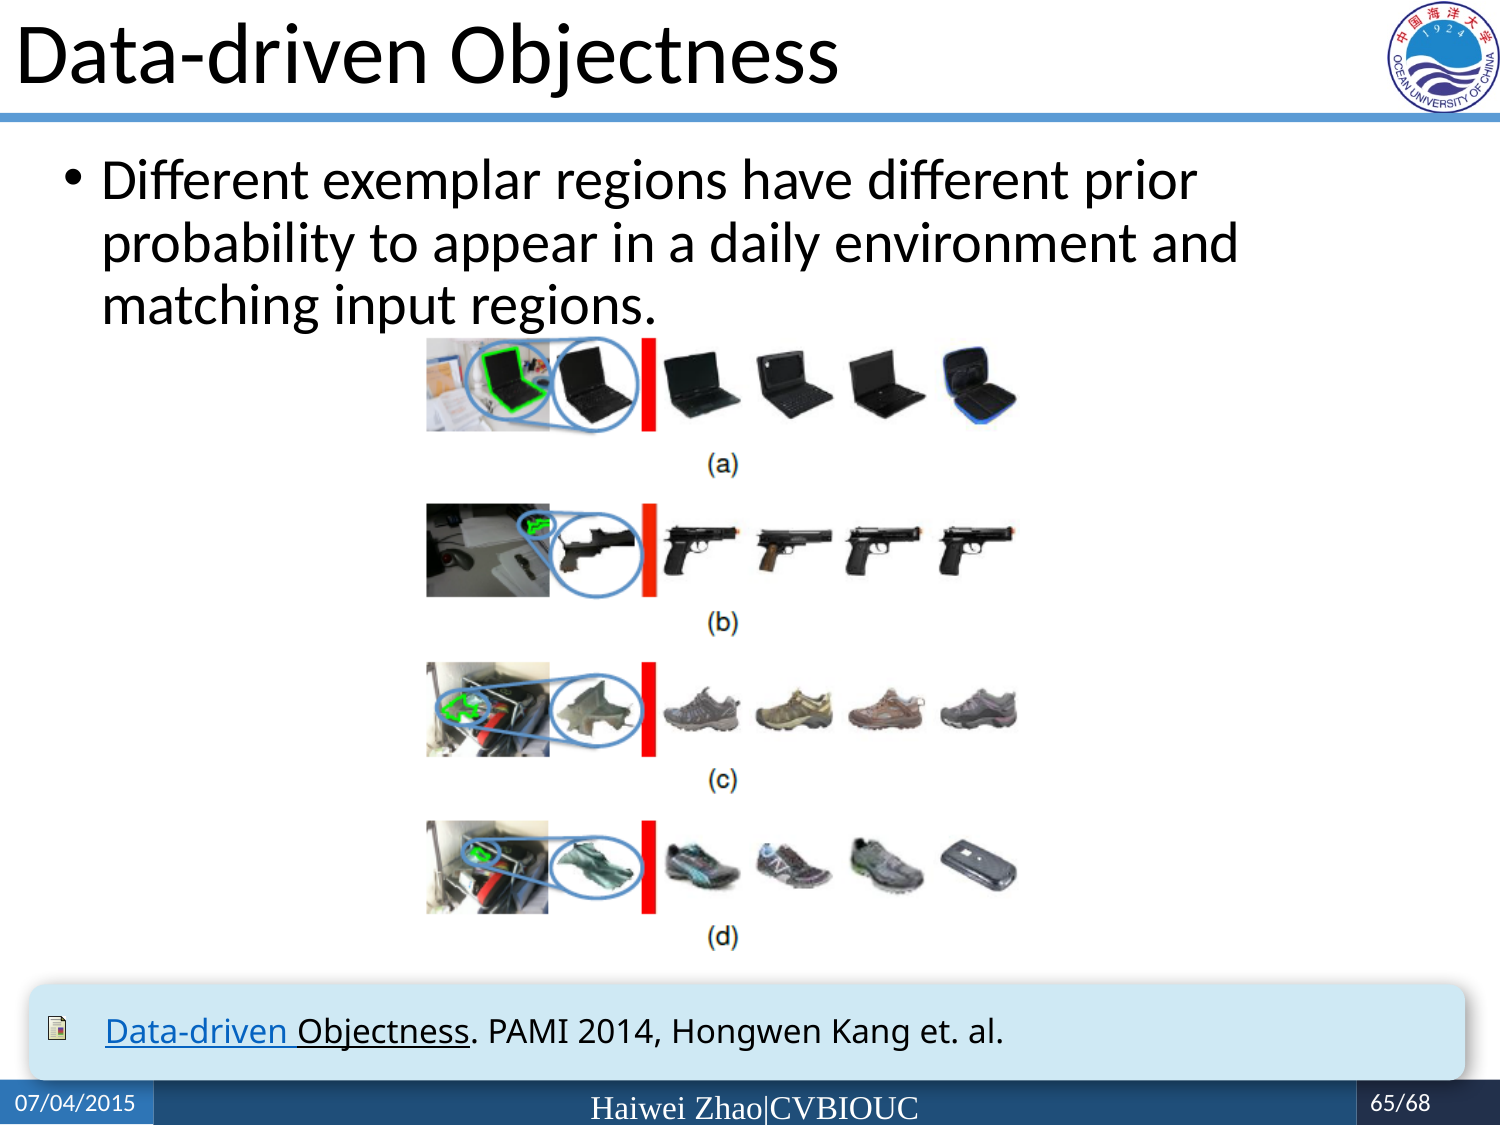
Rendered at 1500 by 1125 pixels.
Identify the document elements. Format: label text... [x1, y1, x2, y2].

picture [48, 1016, 72, 1040]
text_box Data-driven Objectness. PAMI 2014, Hongwen Kang et. al. [28, 983, 1467, 1082]
picture [421, 334, 1020, 951]
title Data-driven Objectness [0, 0, 1375, 110]
list Different exemplar regions have different prior probability to appear in a daily environment and matching input regions. [48, 141, 1446, 976]
picture [1387, 1, 1500, 112]
